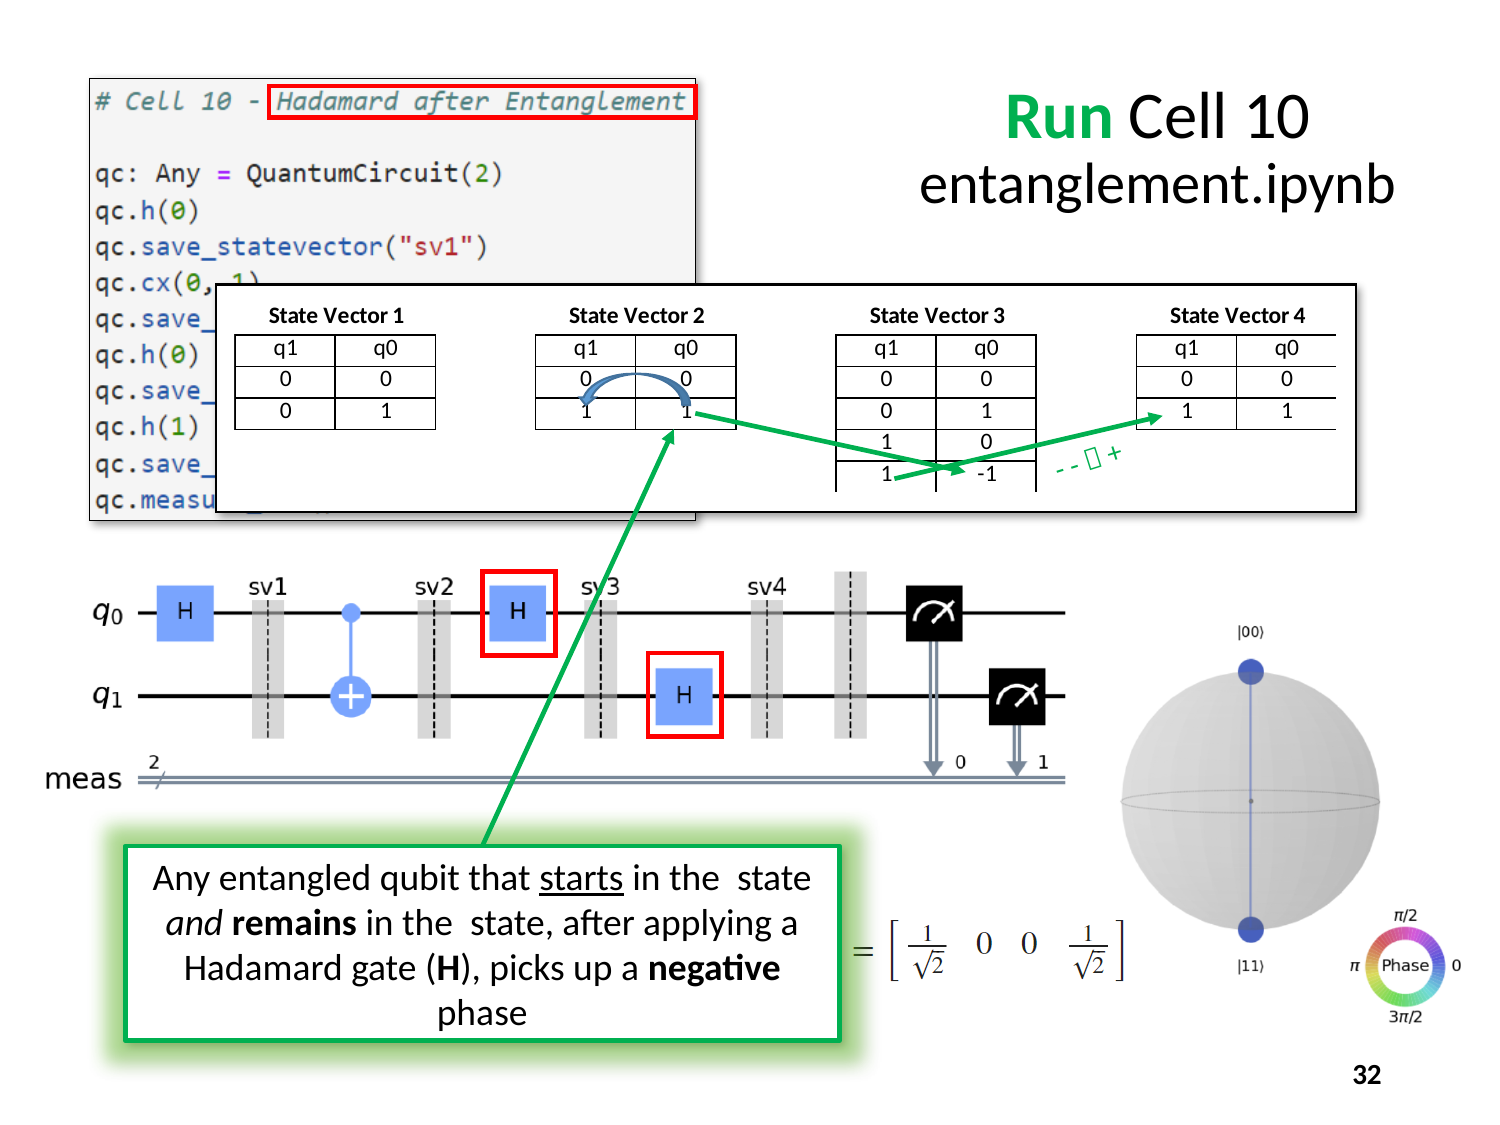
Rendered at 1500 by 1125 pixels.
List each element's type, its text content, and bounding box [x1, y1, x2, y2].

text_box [482, 429, 674, 847]
picture [648, 613, 1467, 1032]
title Run Cell 10 entanglement.ipynb [886, 58, 1430, 240]
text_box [894, 415, 1163, 479]
picture [89, 77, 696, 521]
picture [674, 550, 1076, 804]
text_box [215, 284, 1357, 512]
slide_number 32 [1059, 1042, 1397, 1103]
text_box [695, 413, 966, 473]
picture [36, 550, 482, 804]
picture [674, 512, 696, 521]
